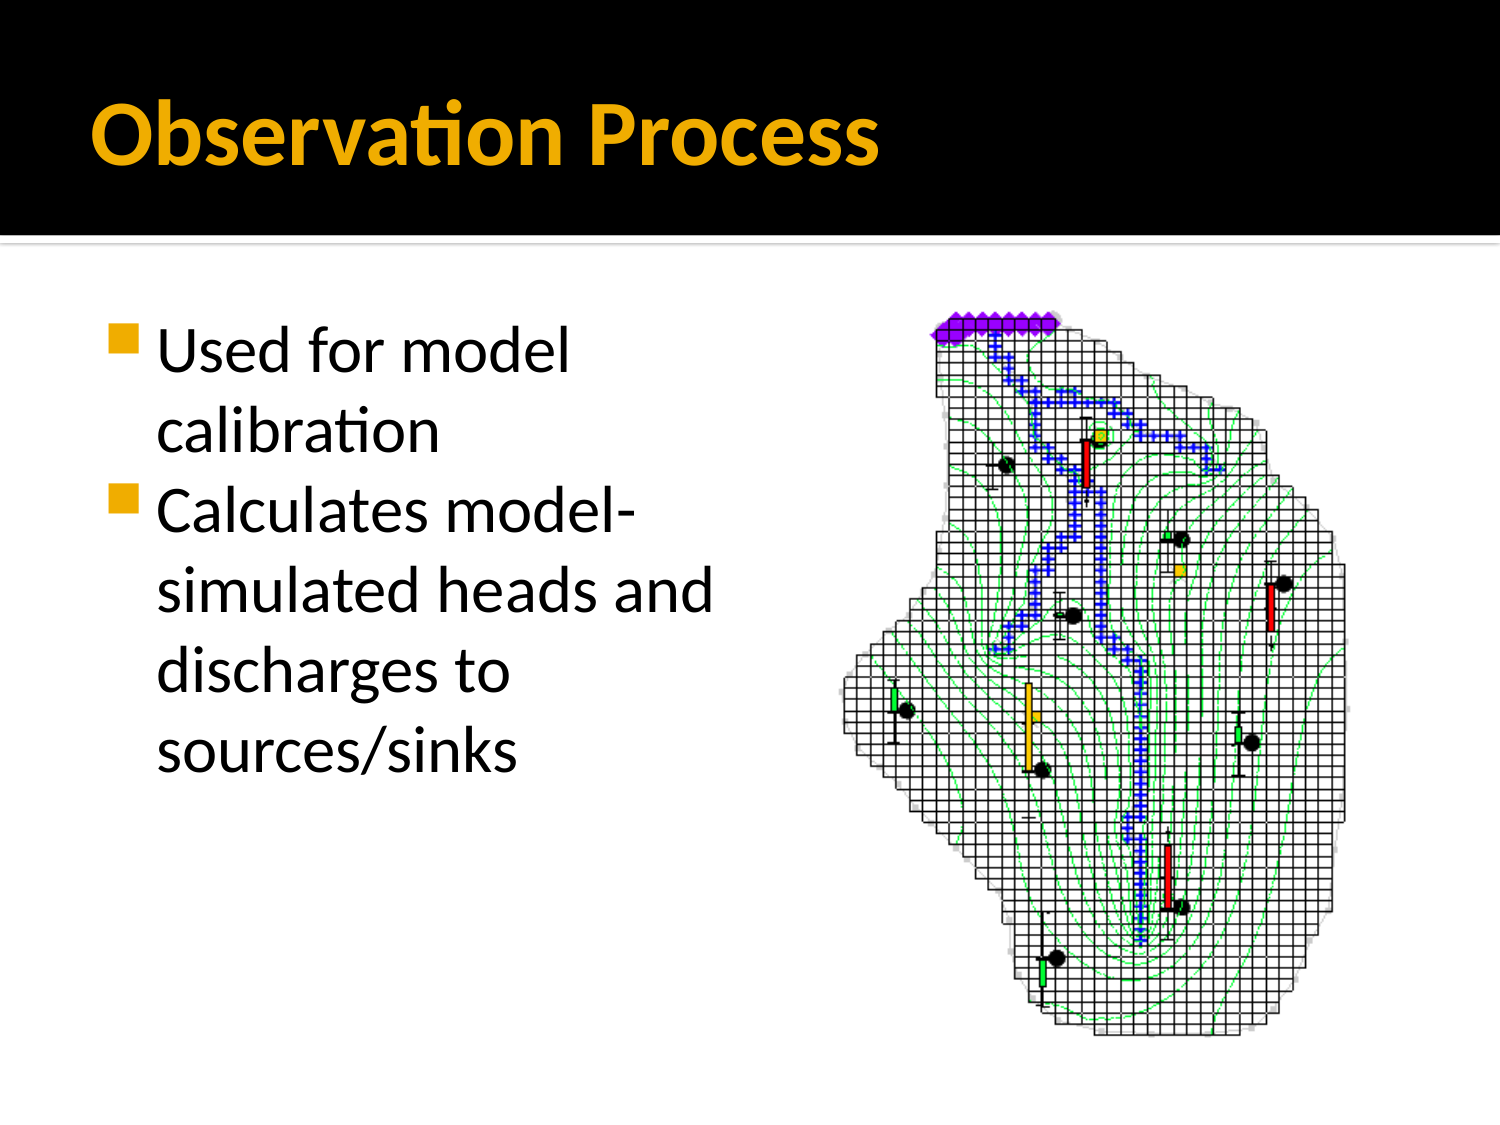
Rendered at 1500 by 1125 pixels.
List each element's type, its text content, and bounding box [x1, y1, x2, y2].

list Used for model calibration Calculates model-simulated heads and discharges to sources/sinks [75, 291, 763, 1050]
title Observation Process [75, 25, 1425, 231]
picture [824, 295, 1377, 1069]
